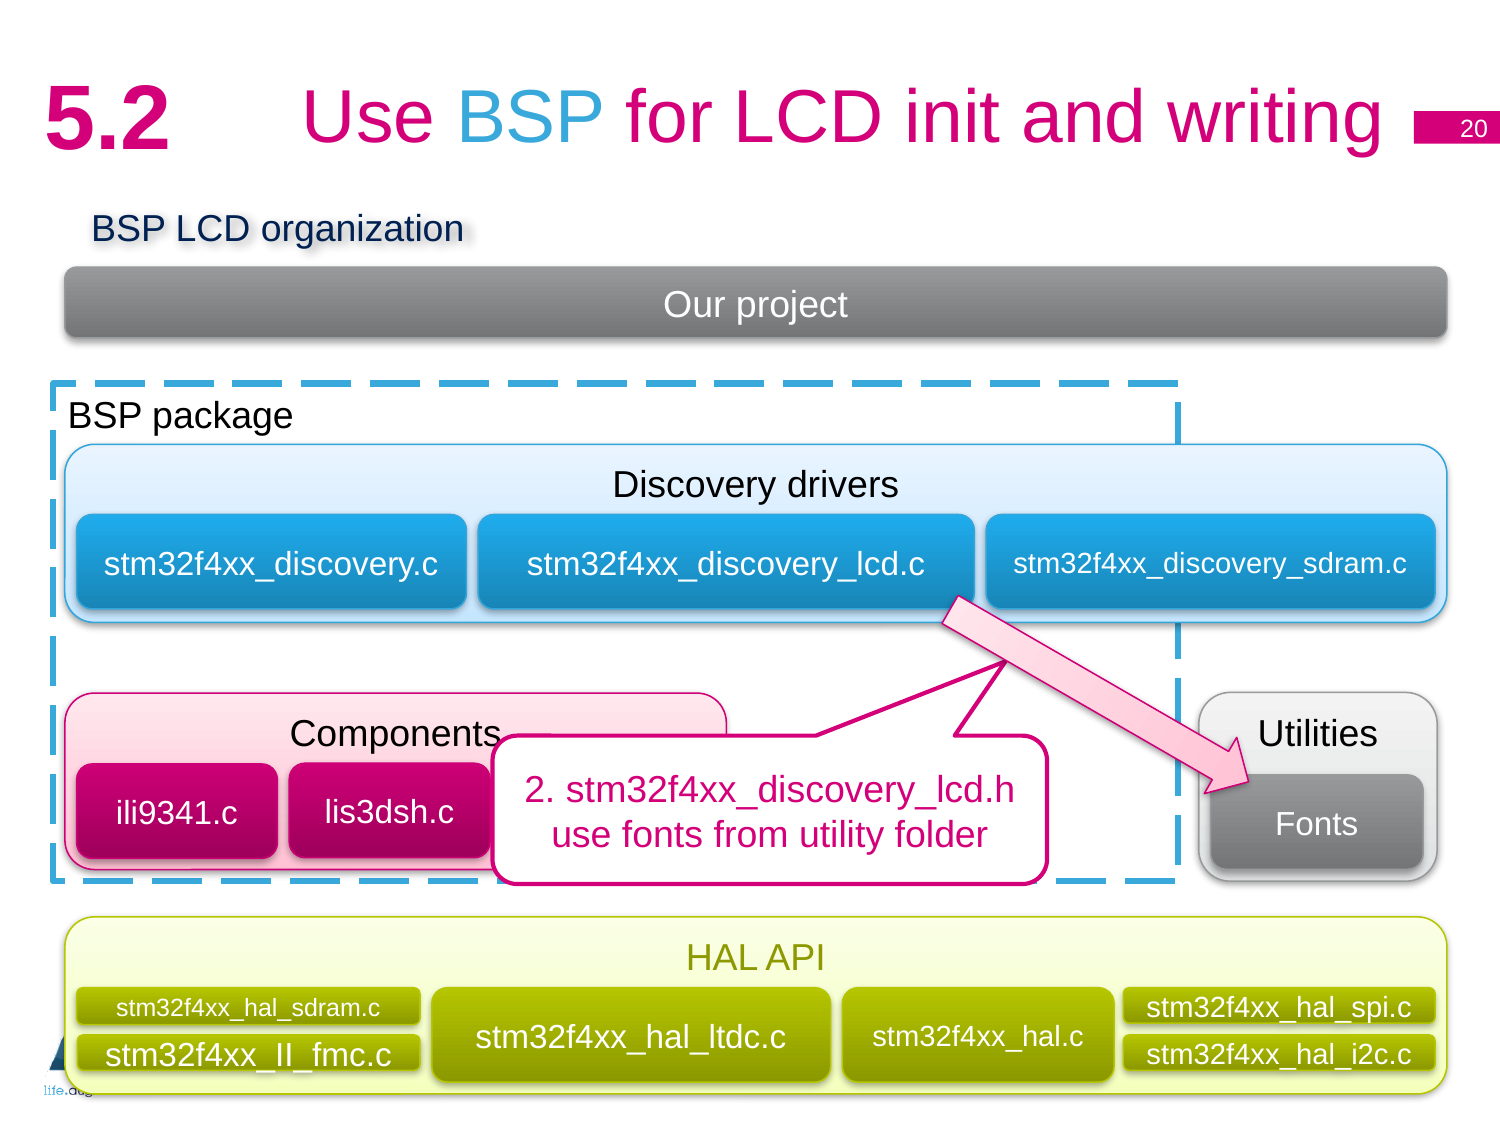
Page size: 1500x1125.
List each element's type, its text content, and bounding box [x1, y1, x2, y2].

list BSP LCD organization [75, 196, 1427, 264]
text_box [52, 266, 1448, 1095]
picture [36, 1022, 147, 1103]
slide_number 20 [1413, 111, 1500, 144]
text_box 5.2 [29, 19, 313, 207]
title Use BSP for LCD init and writing [74, 18, 1400, 192]
